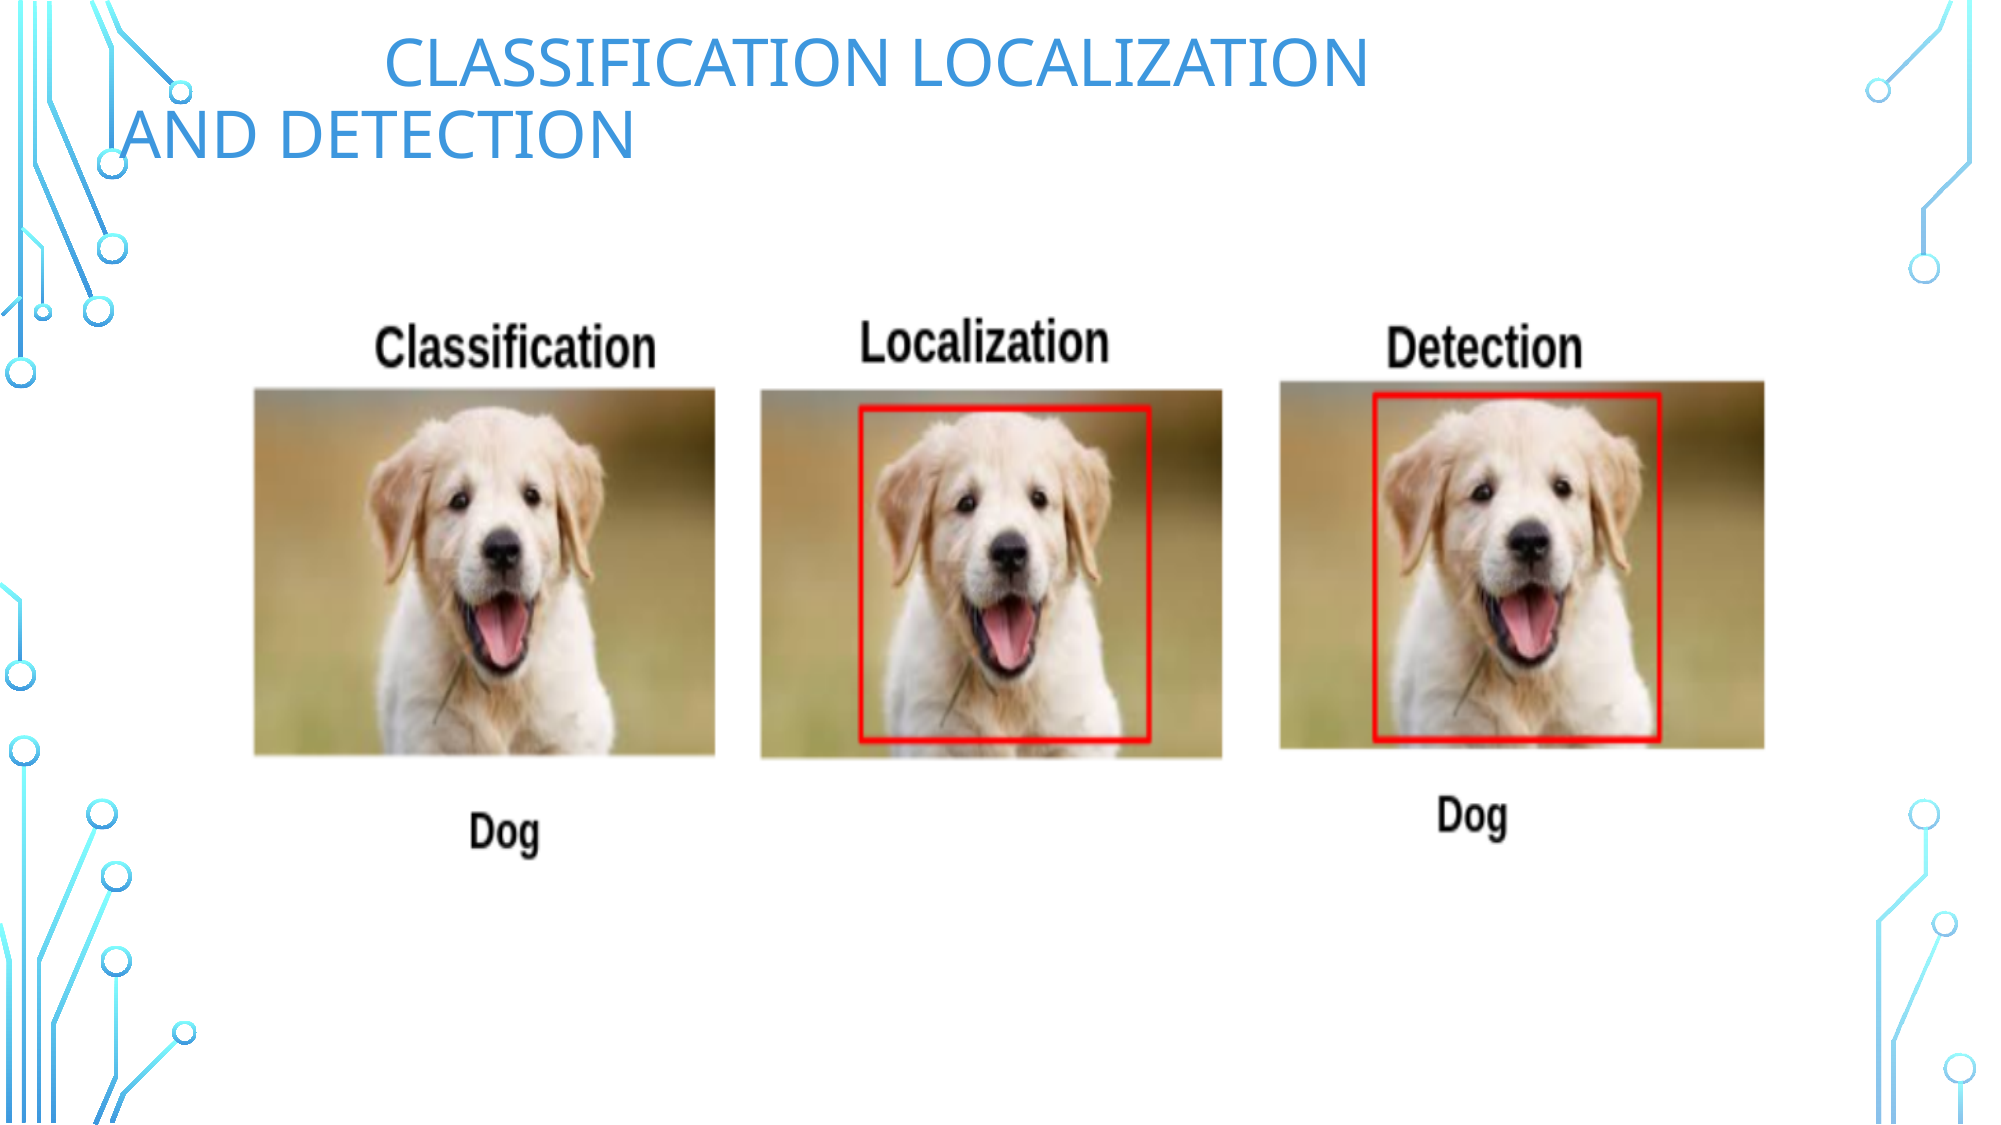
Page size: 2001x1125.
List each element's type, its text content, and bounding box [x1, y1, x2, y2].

title Classification Localization and Detection [104, 0, 1613, 204]
picture [234, 282, 1794, 880]
